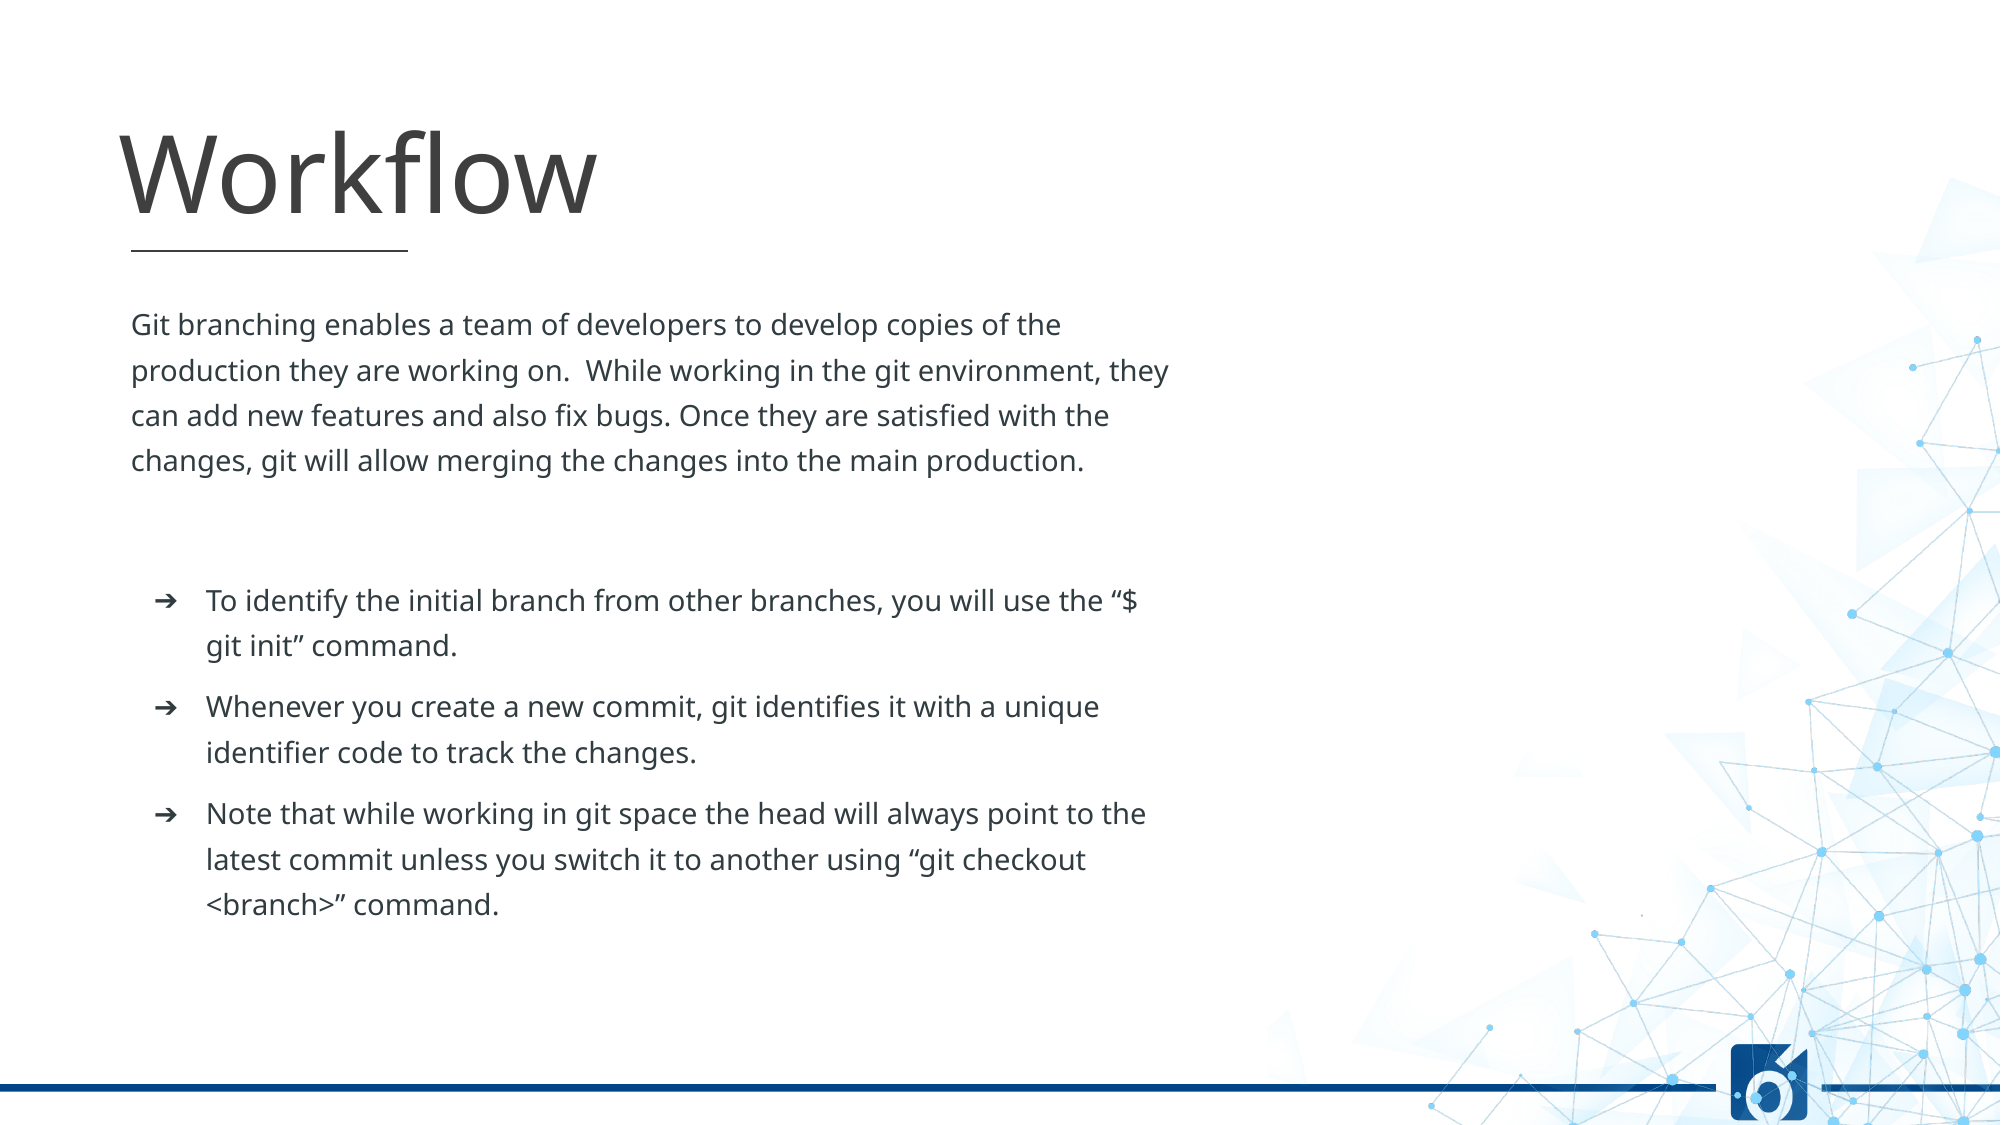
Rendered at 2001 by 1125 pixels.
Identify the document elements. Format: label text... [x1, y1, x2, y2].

text_box Git branching enables a team of developers to develop copies of the production they are working on. While working in the git environment, they can add new features and also fix bugs. Once they are satisfied with the changes, git will allow merging the changes into the main production. [130, 296, 1131, 571]
text_box To identify the initial branch from other branches, you will use the “$ git init” command. [130, 571, 1131, 678]
text_box Workflow [103, 112, 1139, 263]
text_box Note that while working in git space the head will always point to the latest commit unless you switch it to another using “git checkout <branch>” command. [130, 784, 1131, 935]
picture [1136, 178, 2000, 1125]
text_box Whenever you create a new commit, git identifies it with a unique identifier code to track the changes. [130, 678, 1131, 784]
